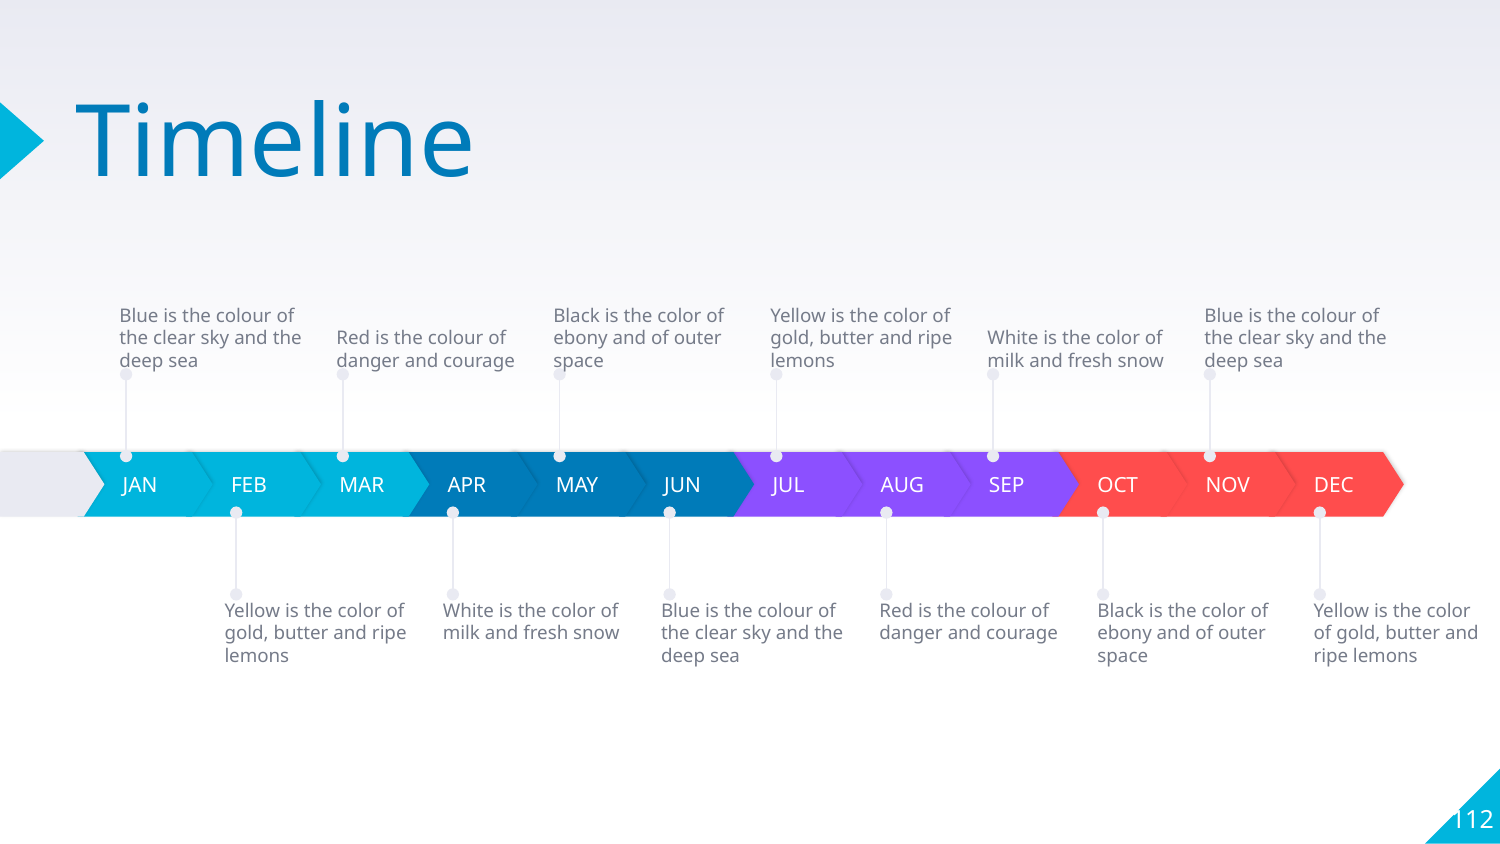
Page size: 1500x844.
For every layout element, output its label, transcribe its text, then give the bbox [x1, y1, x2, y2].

text_box Yellow is the color of gold, butter and ripe lemons [224, 598, 430, 686]
text_box MAY [521, 452, 646, 517]
text_box AUG [844, 452, 971, 517]
text_box Yellow is the color of gold, butter and ripe lemons [770, 283, 976, 371]
text_box JUL [736, 452, 863, 517]
text_box MAR [304, 452, 430, 517]
title Timeline [75, 99, 1001, 277]
text_box Red is the colour of danger and courage [336, 283, 542, 371]
text_box White is the color of milk and fresh snow [987, 283, 1193, 371]
text_box Black is the color of ebony and of outer space [553, 283, 759, 371]
slide_number 112 [1418, 760, 1494, 838]
text_box NOV [1169, 452, 1296, 517]
text_box FEB [196, 452, 322, 517]
text_box OCT [1061, 452, 1188, 517]
text_box Blue is the colour of the clear sky and the deep sea [661, 598, 867, 686]
text_box Black is the color of ebony and of outer space [1097, 598, 1303, 686]
text_box JUN [629, 452, 755, 517]
text_box JAN [87, 452, 213, 517]
text_box Red is the colour of danger and courage [879, 598, 1085, 686]
text_box DEC [1279, 452, 1404, 517]
text_box [0, 452, 105, 517]
text_box APR [411, 452, 538, 517]
text_box SEP [954, 452, 1079, 517]
text_box Blue is the colour of the clear sky and the deep sea [1204, 283, 1410, 371]
text_box Yellow is the color of gold, butter and ripe lemons [1313, 598, 1484, 686]
text_box Blue is the colour of the clear sky and the deep sea [119, 283, 325, 371]
text_box White is the color of milk and fresh snow [442, 598, 648, 686]
